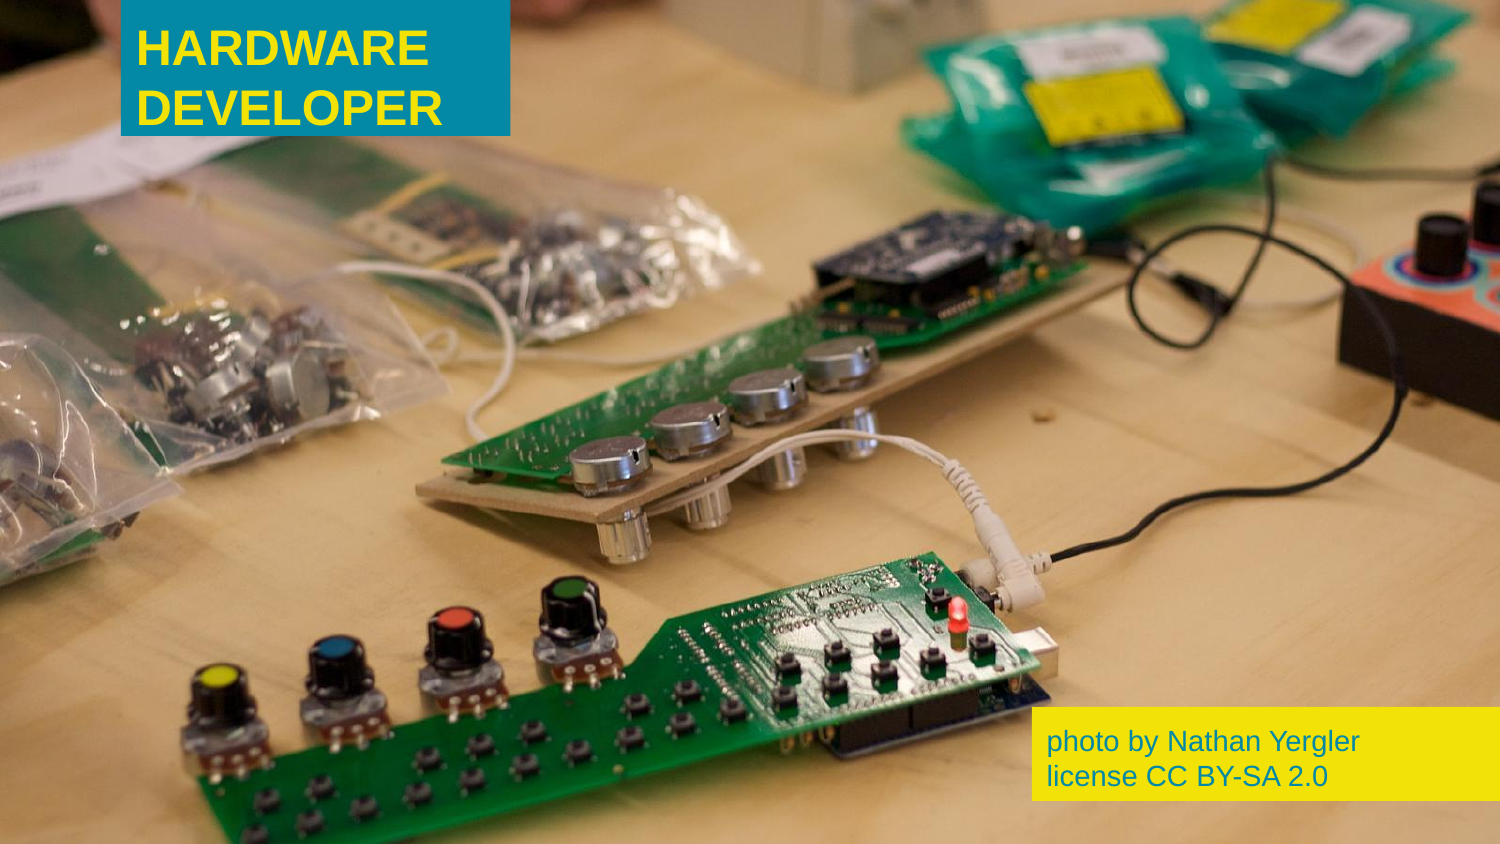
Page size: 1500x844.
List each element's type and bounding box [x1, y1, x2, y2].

text_box [1031, 706, 1500, 803]
picture [0, 0, 1500, 844]
text_box [120, 0, 511, 146]
